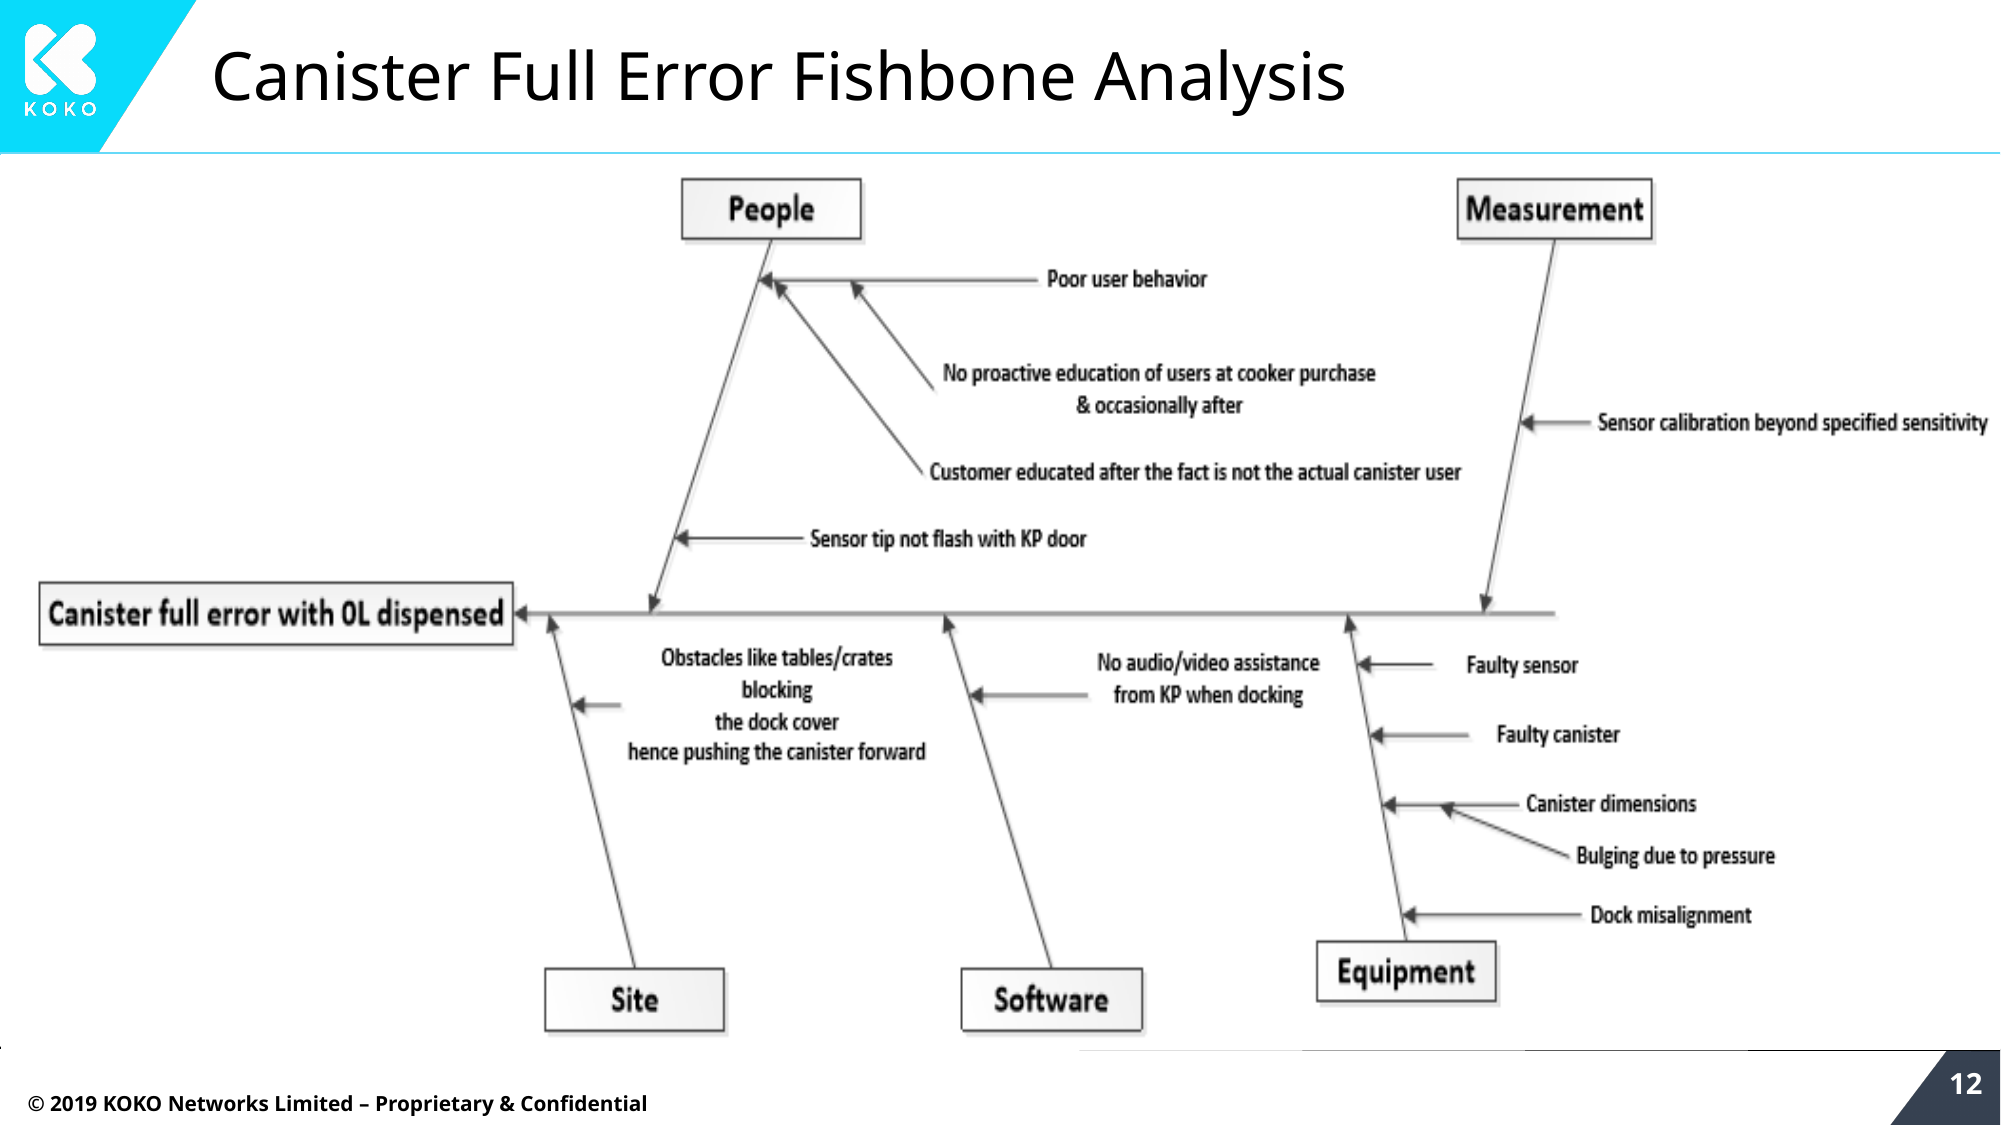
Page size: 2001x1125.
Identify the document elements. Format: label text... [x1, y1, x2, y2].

picture [0, 154, 2000, 1125]
slide_number ‹#› [1930, 1062, 2000, 1125]
title Canister Full Error Fishbone Analysis [196, 15, 1925, 144]
picture [0, 0, 197, 152]
